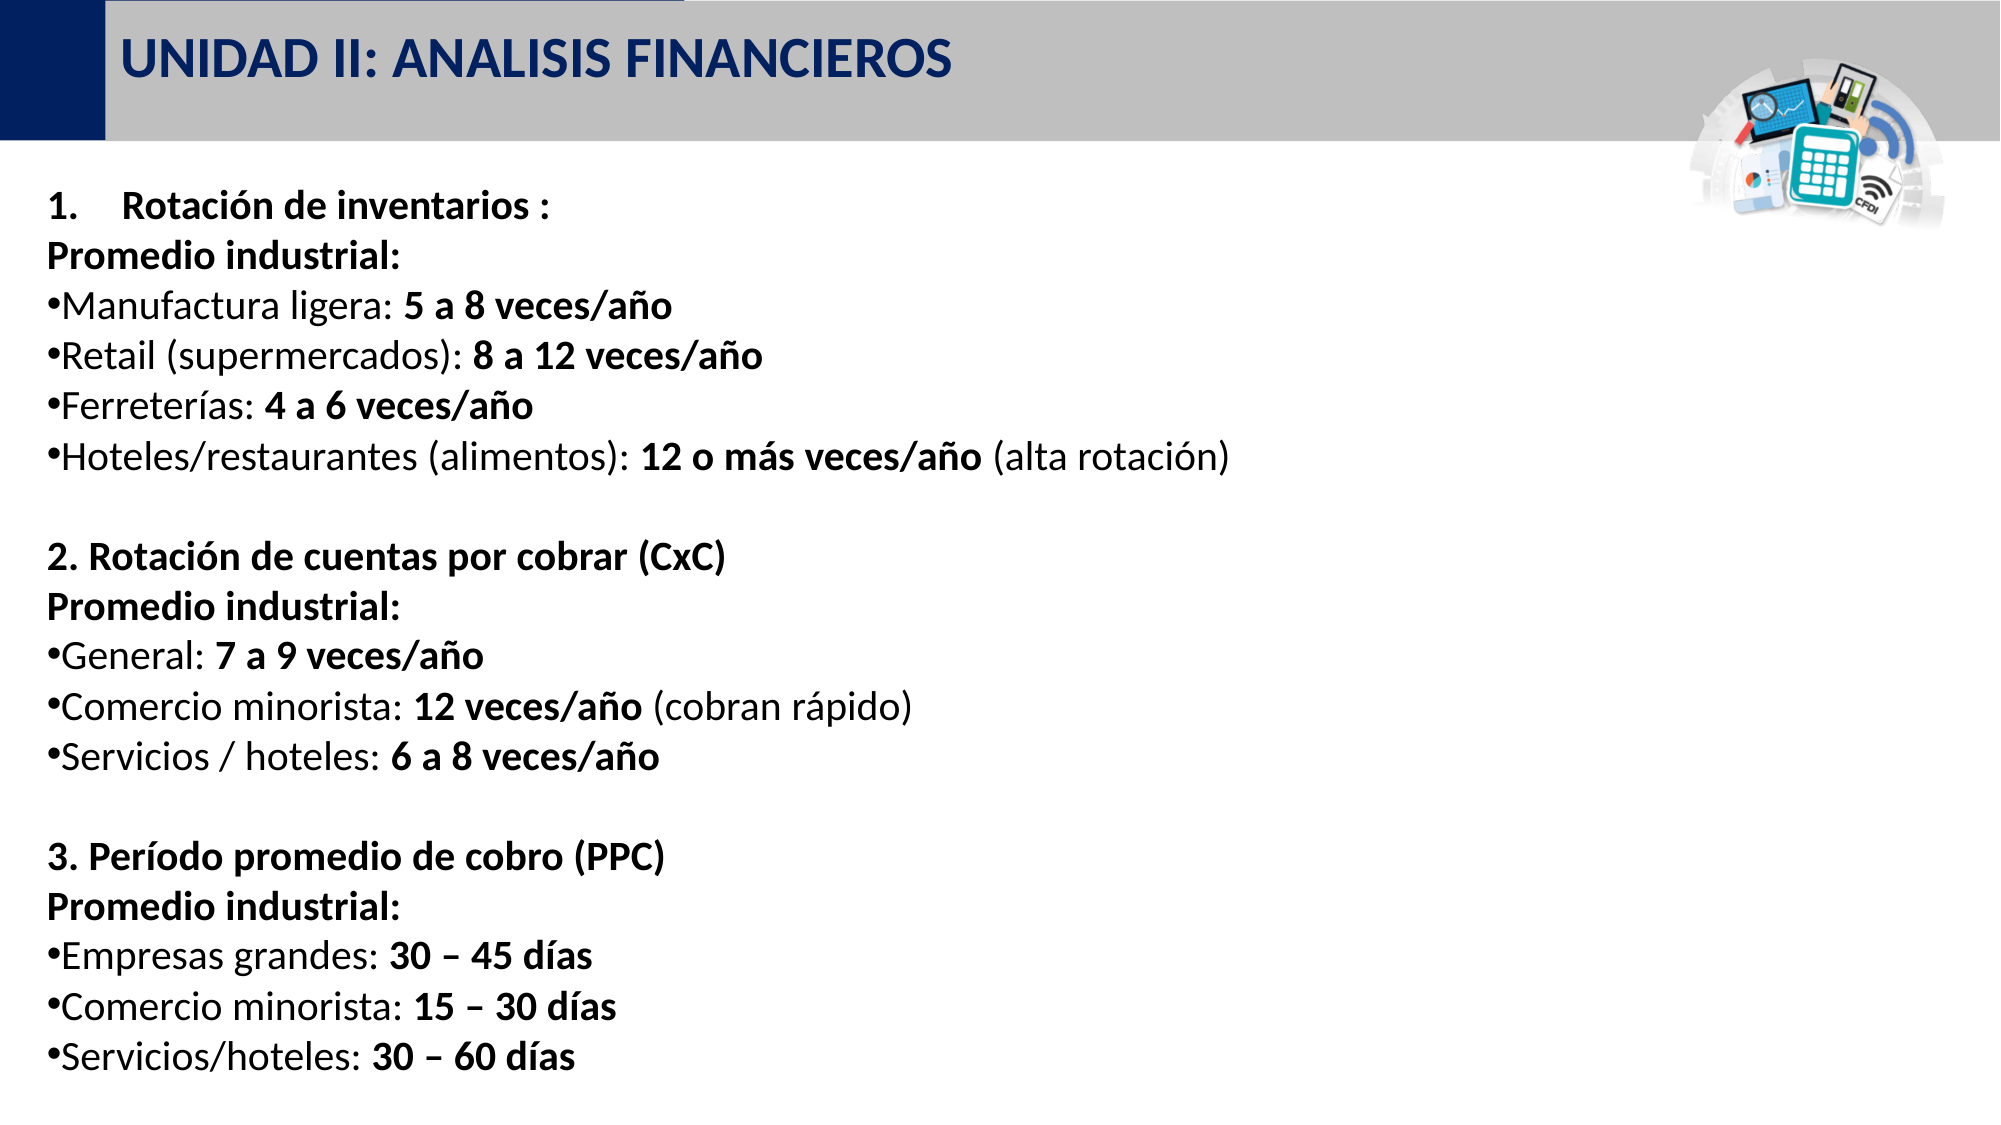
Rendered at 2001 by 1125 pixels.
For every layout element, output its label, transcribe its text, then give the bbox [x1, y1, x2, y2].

text_box [0, 0, 104, 141]
picture [1673, 43, 1972, 237]
text_box UNIDAD II: ANALISIS FINANCIEROS [105, 12, 1324, 97]
text_box Rotación de inventarios : Promedio industrial: Manufactura ligera: 5 a 8 veces/año Retail (supermercados): 8 a 12 veces/año Ferreterías: 4 a 6 veces/año Hoteles/restaurantes (alimentos): 12 o más veces/año (alta rotación) 2. Rotación de cuentas por cobrar (CxC) Promedio industrial: General: 7 a 9 veces/año Comercio minorista: 12 veces/año (cobran rápido) Servicios / hoteles: 6 a 8 veces/año 3. Período promedio de cobro (PPC) Promedio industrial: Empresas grandes: 30 – 45 días Comercio minorista: 15 – 30 días Servicios/hoteles: 30 – 60 días [32, 170, 1895, 1125]
text_box [104, 0, 2000, 142]
